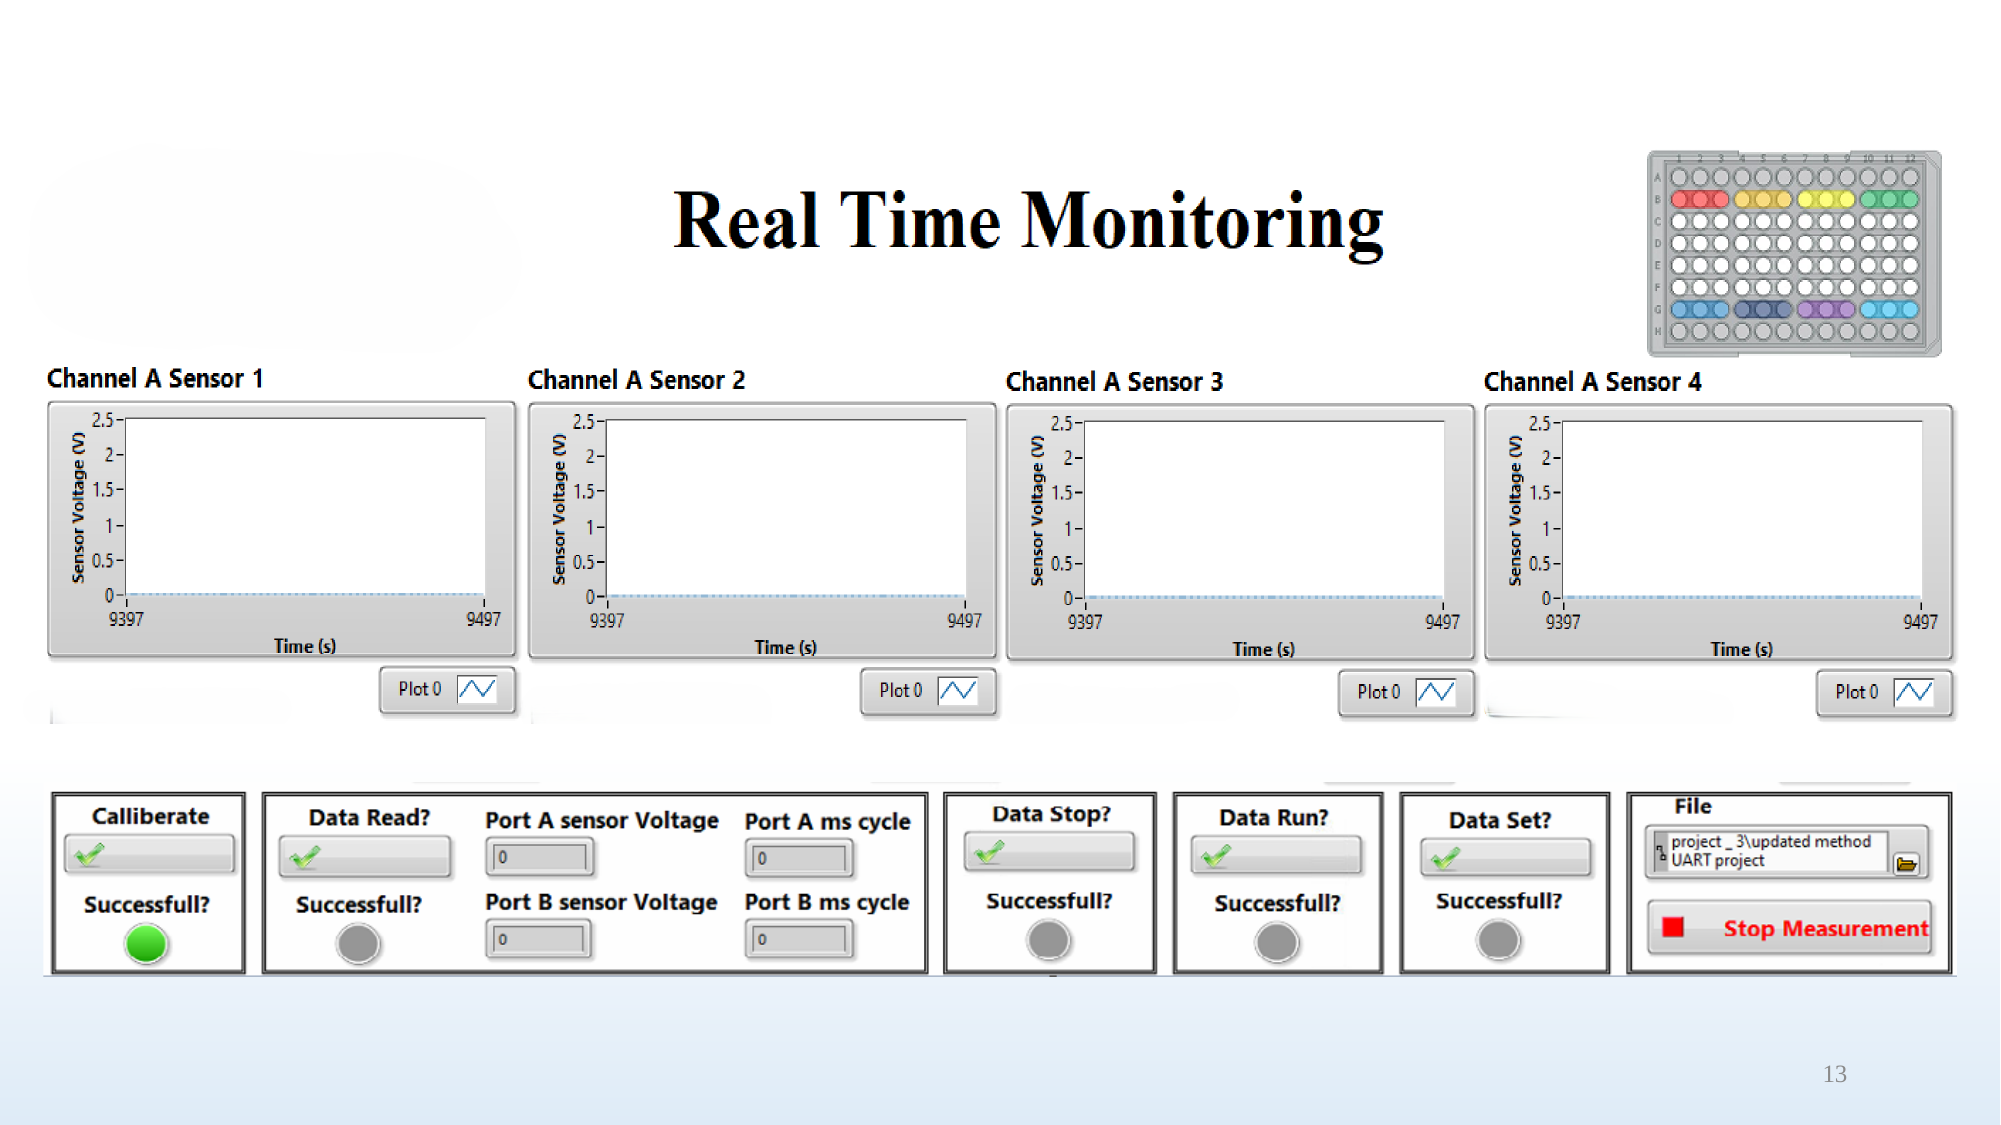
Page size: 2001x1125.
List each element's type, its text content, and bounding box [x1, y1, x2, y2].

slide_number 13 [1412, 1042, 1863, 1103]
picture [0, 124, 2000, 724]
picture [43, 782, 1958, 977]
